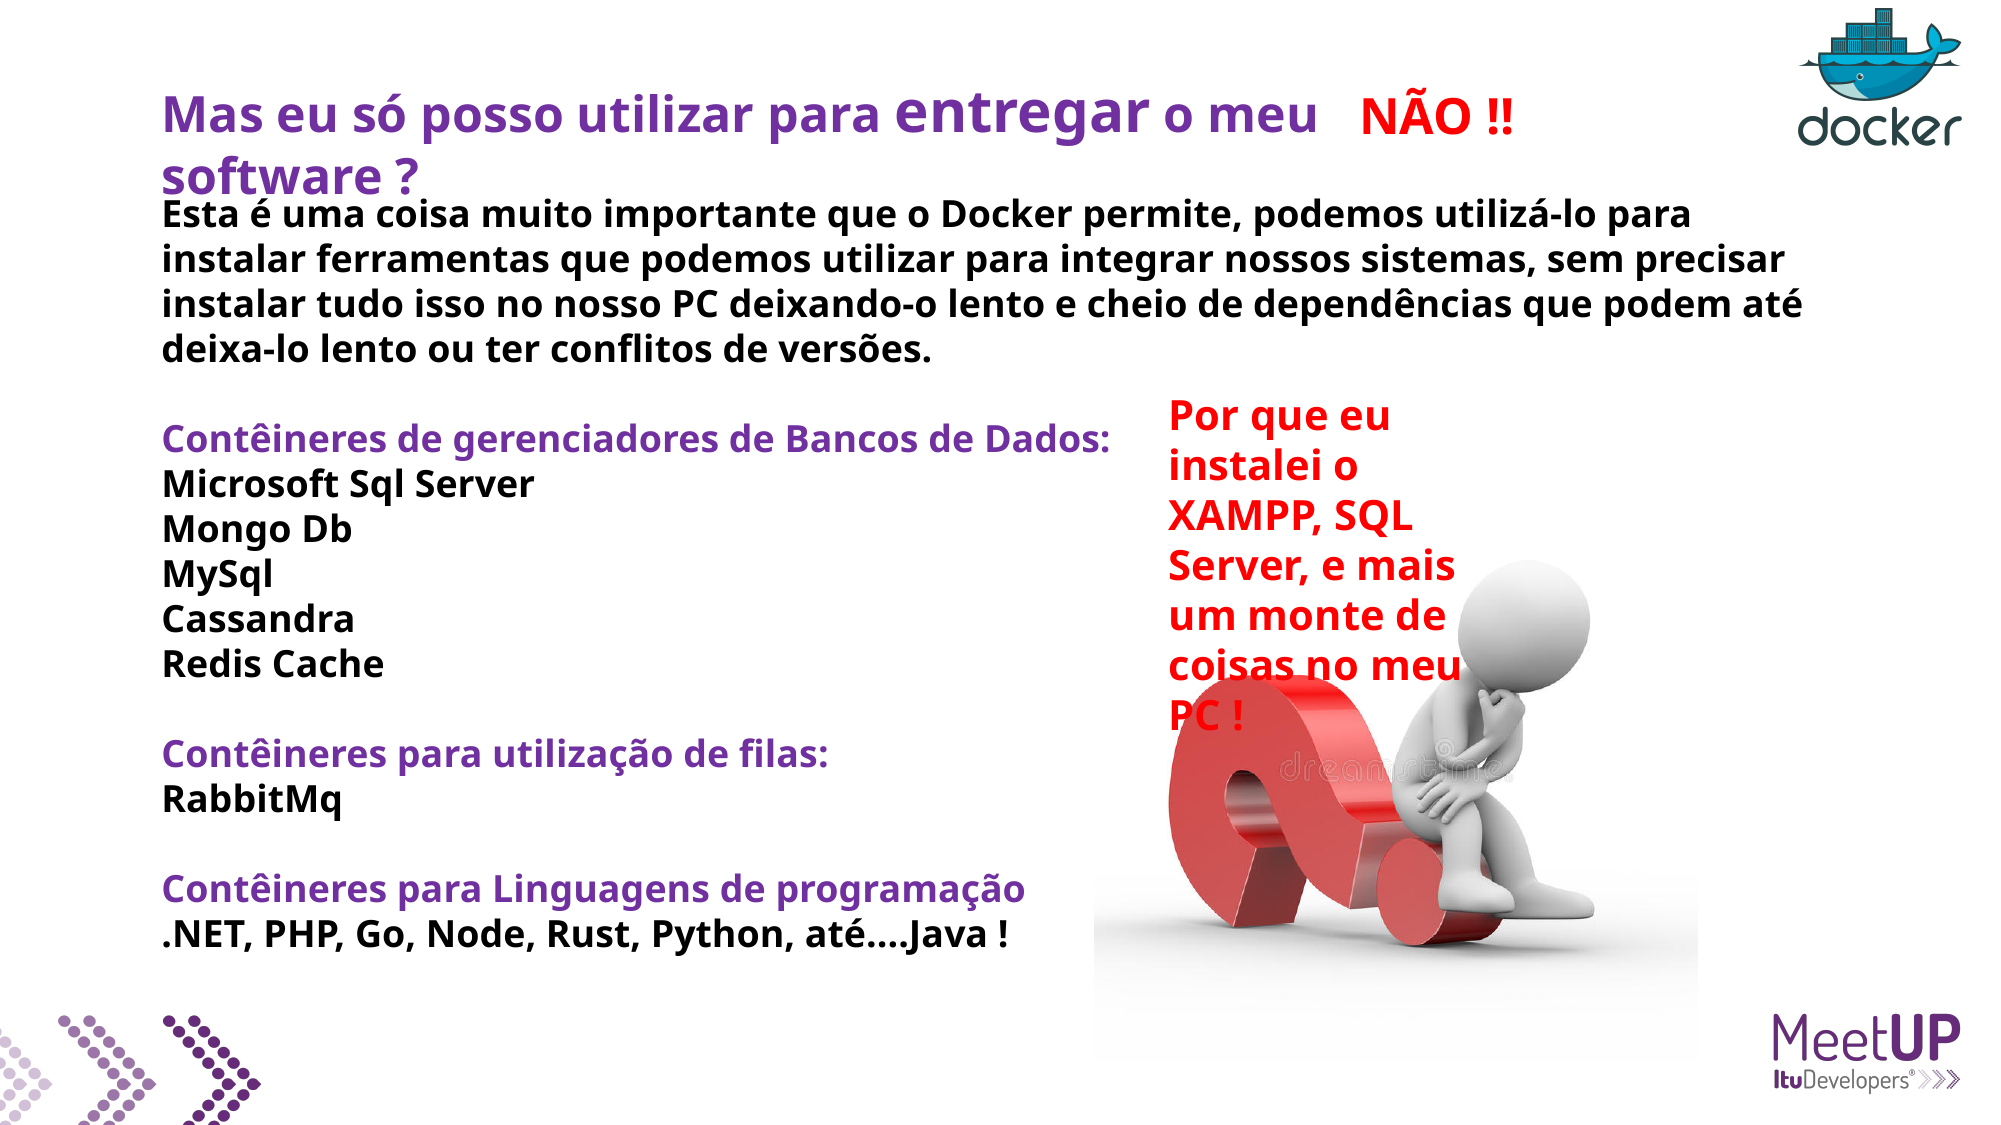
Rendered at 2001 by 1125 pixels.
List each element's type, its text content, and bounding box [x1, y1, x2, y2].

picture [1754, 6, 2000, 148]
text_box NÃO !! [1344, 76, 1632, 152]
text_box Por que eu instalei o XAMPP, SQL Server, e mais um monte de coisas no meu PC ! [1154, 381, 1535, 457]
picture [0, 998, 278, 1125]
picture [1763, 998, 1967, 1101]
text_box Mas eu só posso utilizar para entregar o meu software ? [146, 66, 1506, 182]
text_box Esta é uma coisa muito importante que o Docker permite, podemos utilizá-lo para instalar ferramentas que podemos utilizar para integrar nossos sistemas, sem precisar instalar tudo isso no nosso PC deixando-o lento e cheio de dependências que podem até deixa-lo lento ou ter conflitos de versões. Contêineres de gerenciadores de Bancos de Dados: Microsoft Sql Server Mongo Db MySql Cassandra Redis Cache Contêineres para utilização de filas: RabbitMq Contêineres para Linguagens de programação .NET, PHP, Go, Node, Rust, Python, até....Java ! [146, 182, 1843, 1098]
picture [1094, 457, 1698, 1062]
